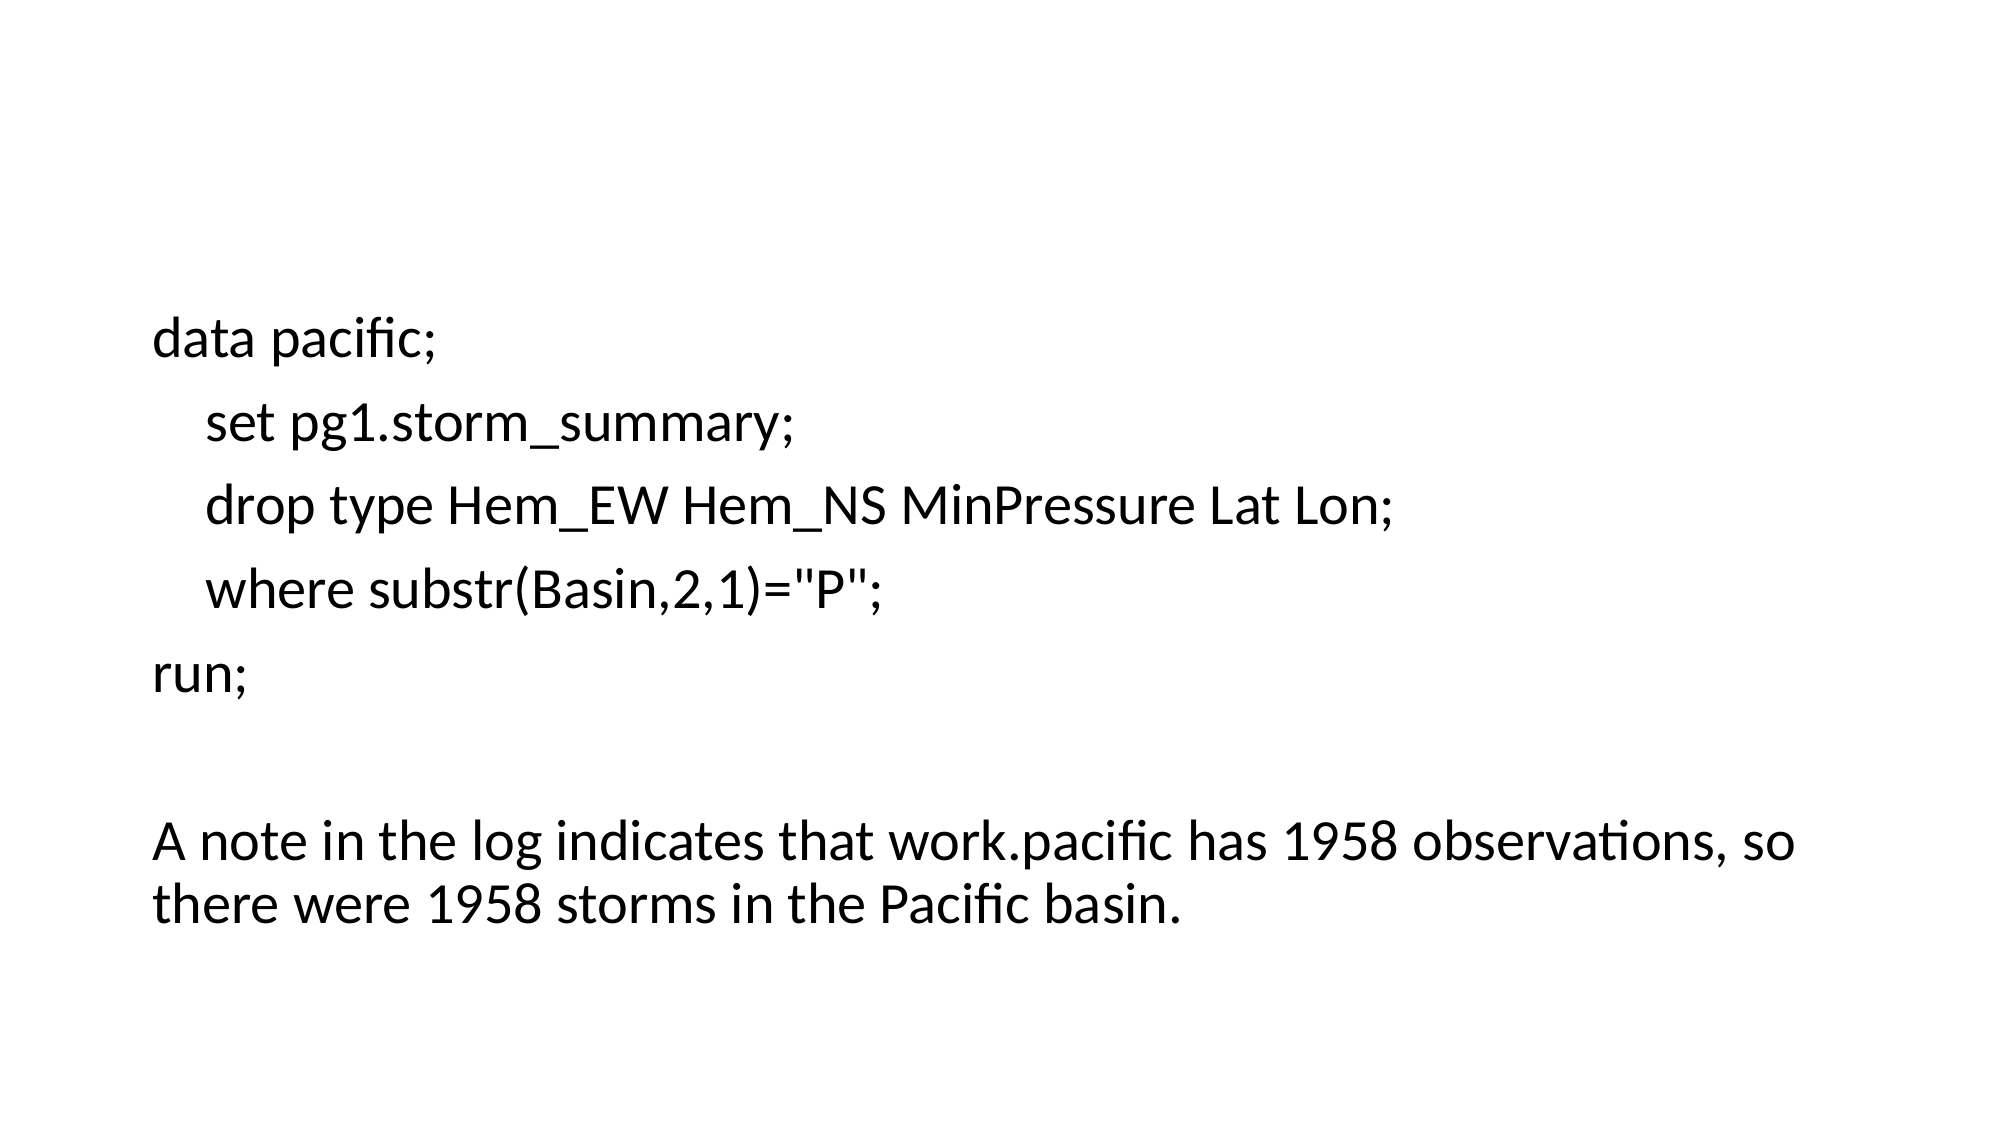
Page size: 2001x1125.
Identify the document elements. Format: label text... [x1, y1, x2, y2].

list data pacific; set pg1.storm_summary; drop type Hem_EW Hem_NS MinPressure Lat Lon; where substr(Basin,2,1)="P"; run; A note in the log indicates that work.pacific has 1958 observations, so there were 1958 storms in the Pacific basin. [137, 299, 1863, 1014]
